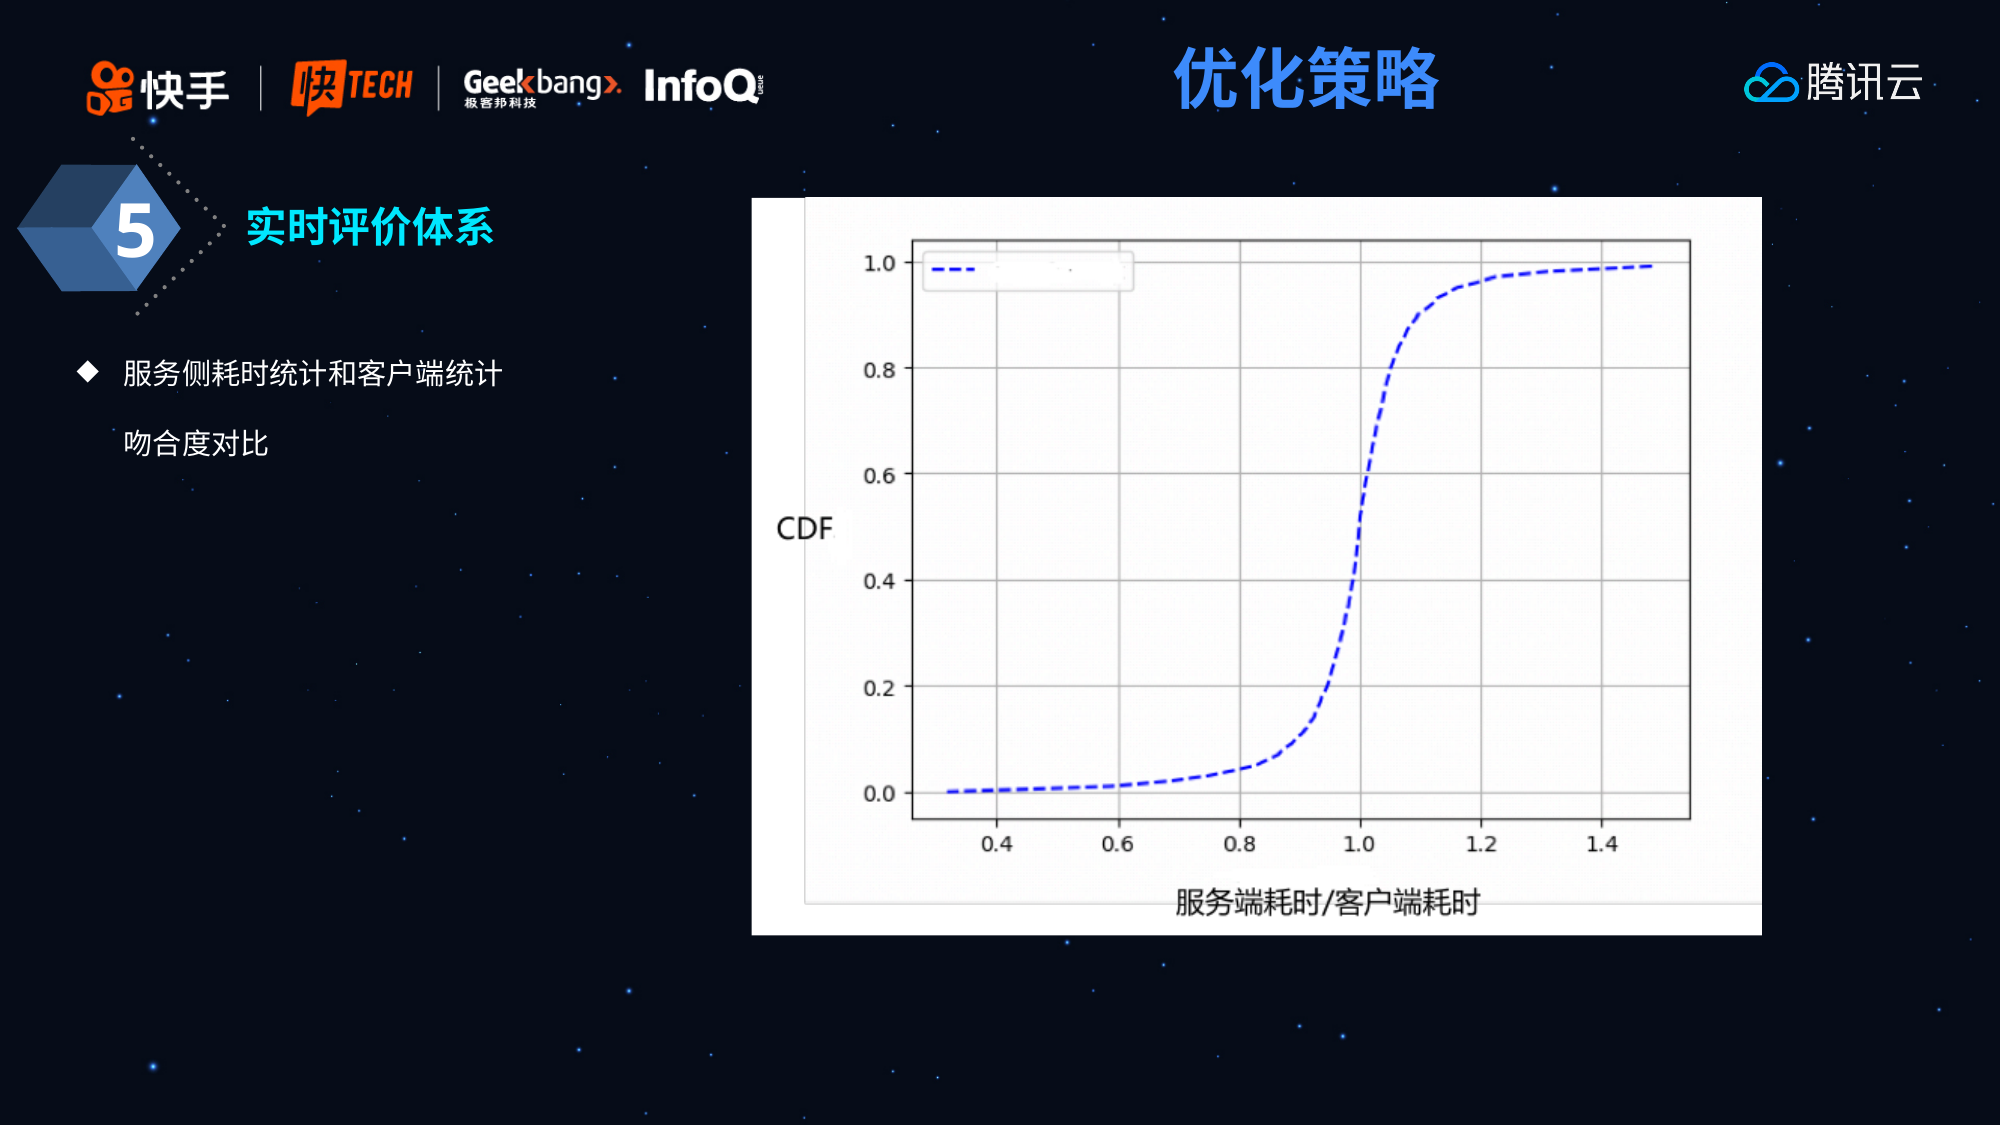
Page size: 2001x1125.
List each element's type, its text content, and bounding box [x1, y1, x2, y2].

text_box 实时评价体系 [237, 193, 565, 259]
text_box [16, 138, 227, 321]
text_box 优化策略 [1165, 29, 1715, 125]
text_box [751, 197, 1763, 936]
picture [0, 0, 2000, 1125]
text_box 服务侧耗时统计和客户端统计吻合度对比 [69, 312, 540, 468]
